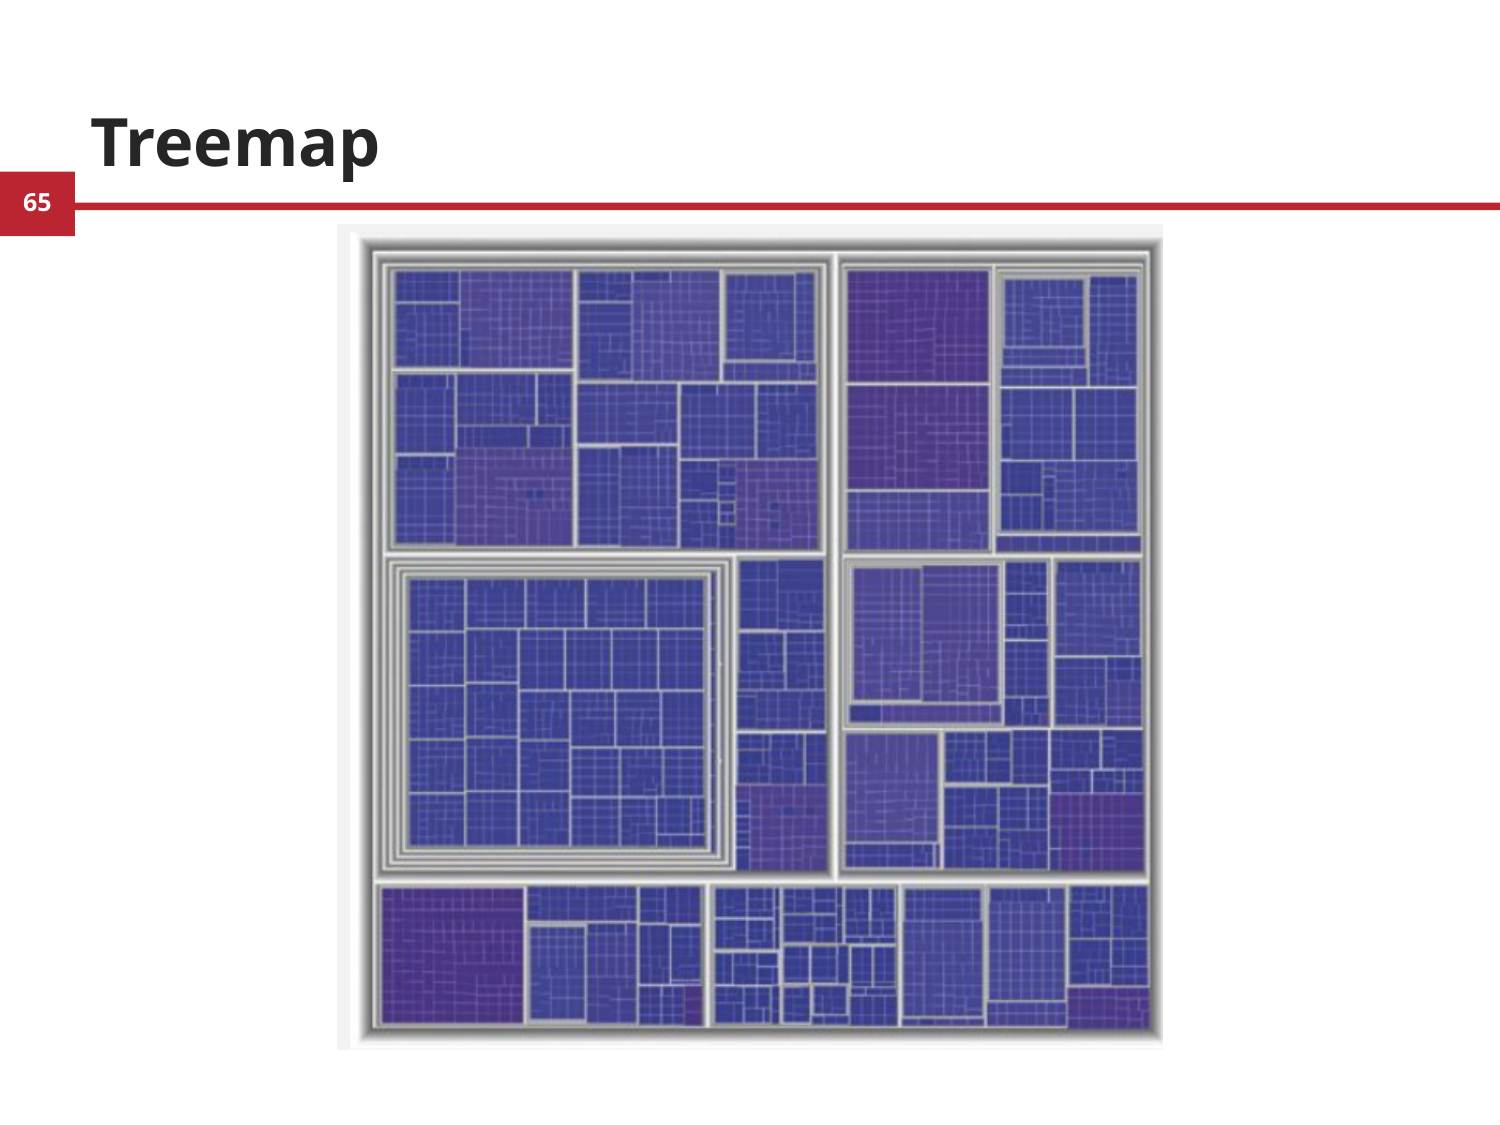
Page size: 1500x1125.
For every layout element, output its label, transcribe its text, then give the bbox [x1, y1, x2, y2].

title Treemap [75, 56, 1425, 188]
picture [336, 224, 1164, 1051]
